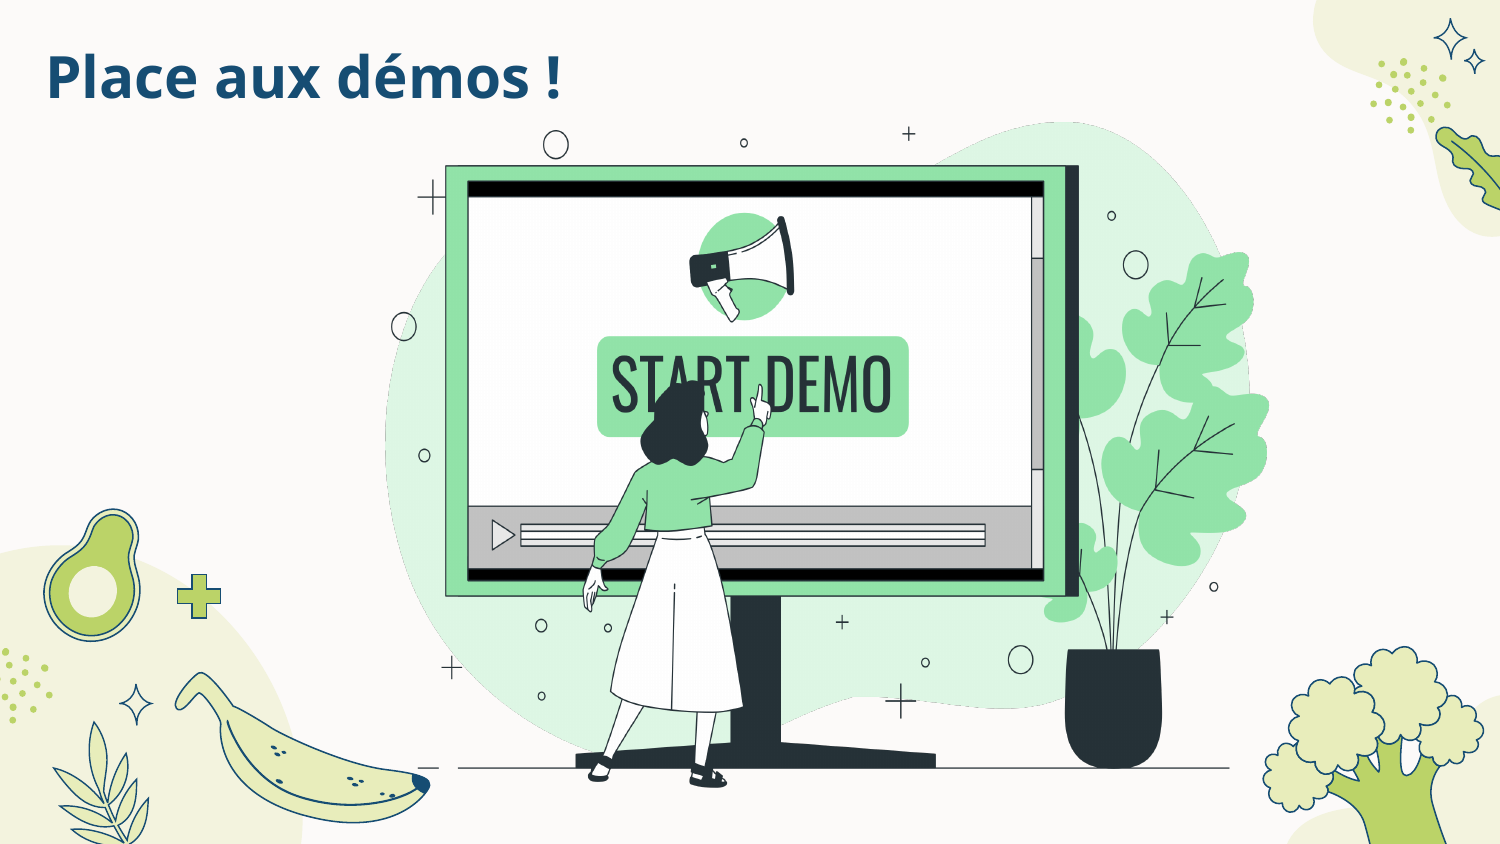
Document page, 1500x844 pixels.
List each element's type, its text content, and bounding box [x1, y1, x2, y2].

picture [353, 100, 1296, 819]
title Place aux démos ! [30, 25, 1296, 120]
